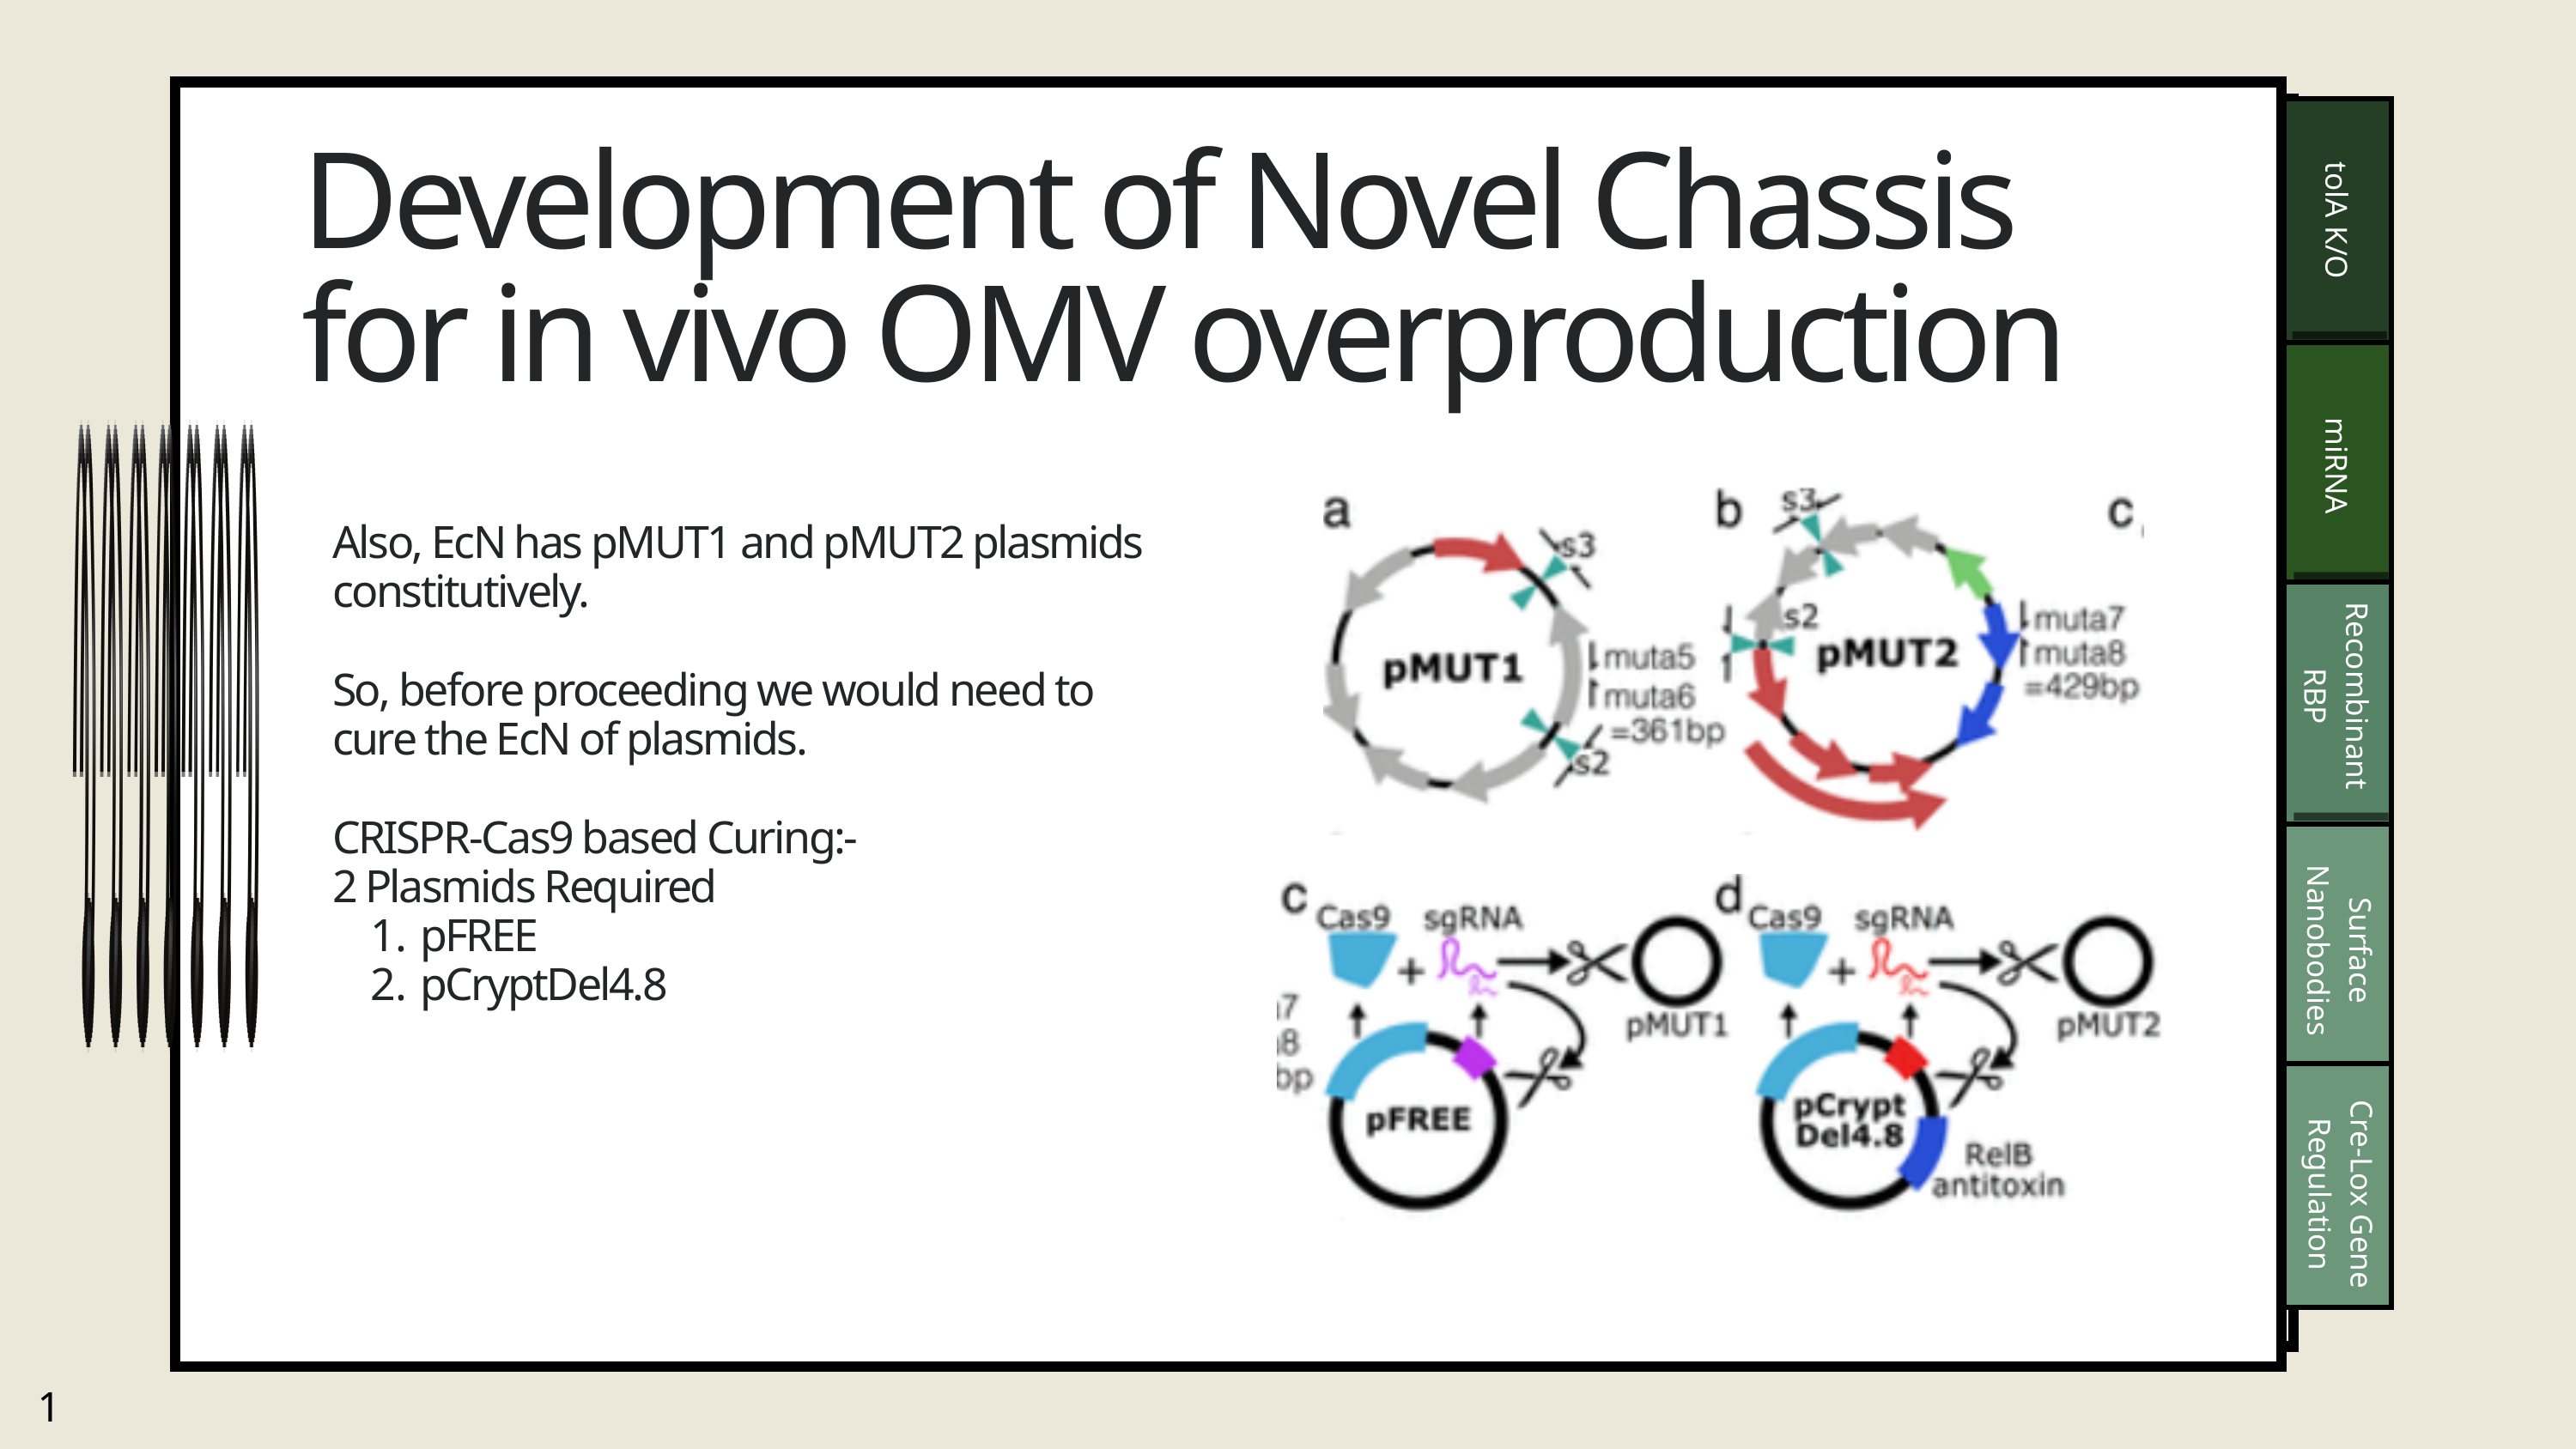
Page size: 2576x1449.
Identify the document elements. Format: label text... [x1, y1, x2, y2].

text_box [2288, 1315, 2294, 1347]
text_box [174, 82, 2282, 1367]
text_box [2288, 98, 2391, 1308]
text_box 10 [31, 1363, 67, 1449]
text_box [71, 401, 169, 1052]
